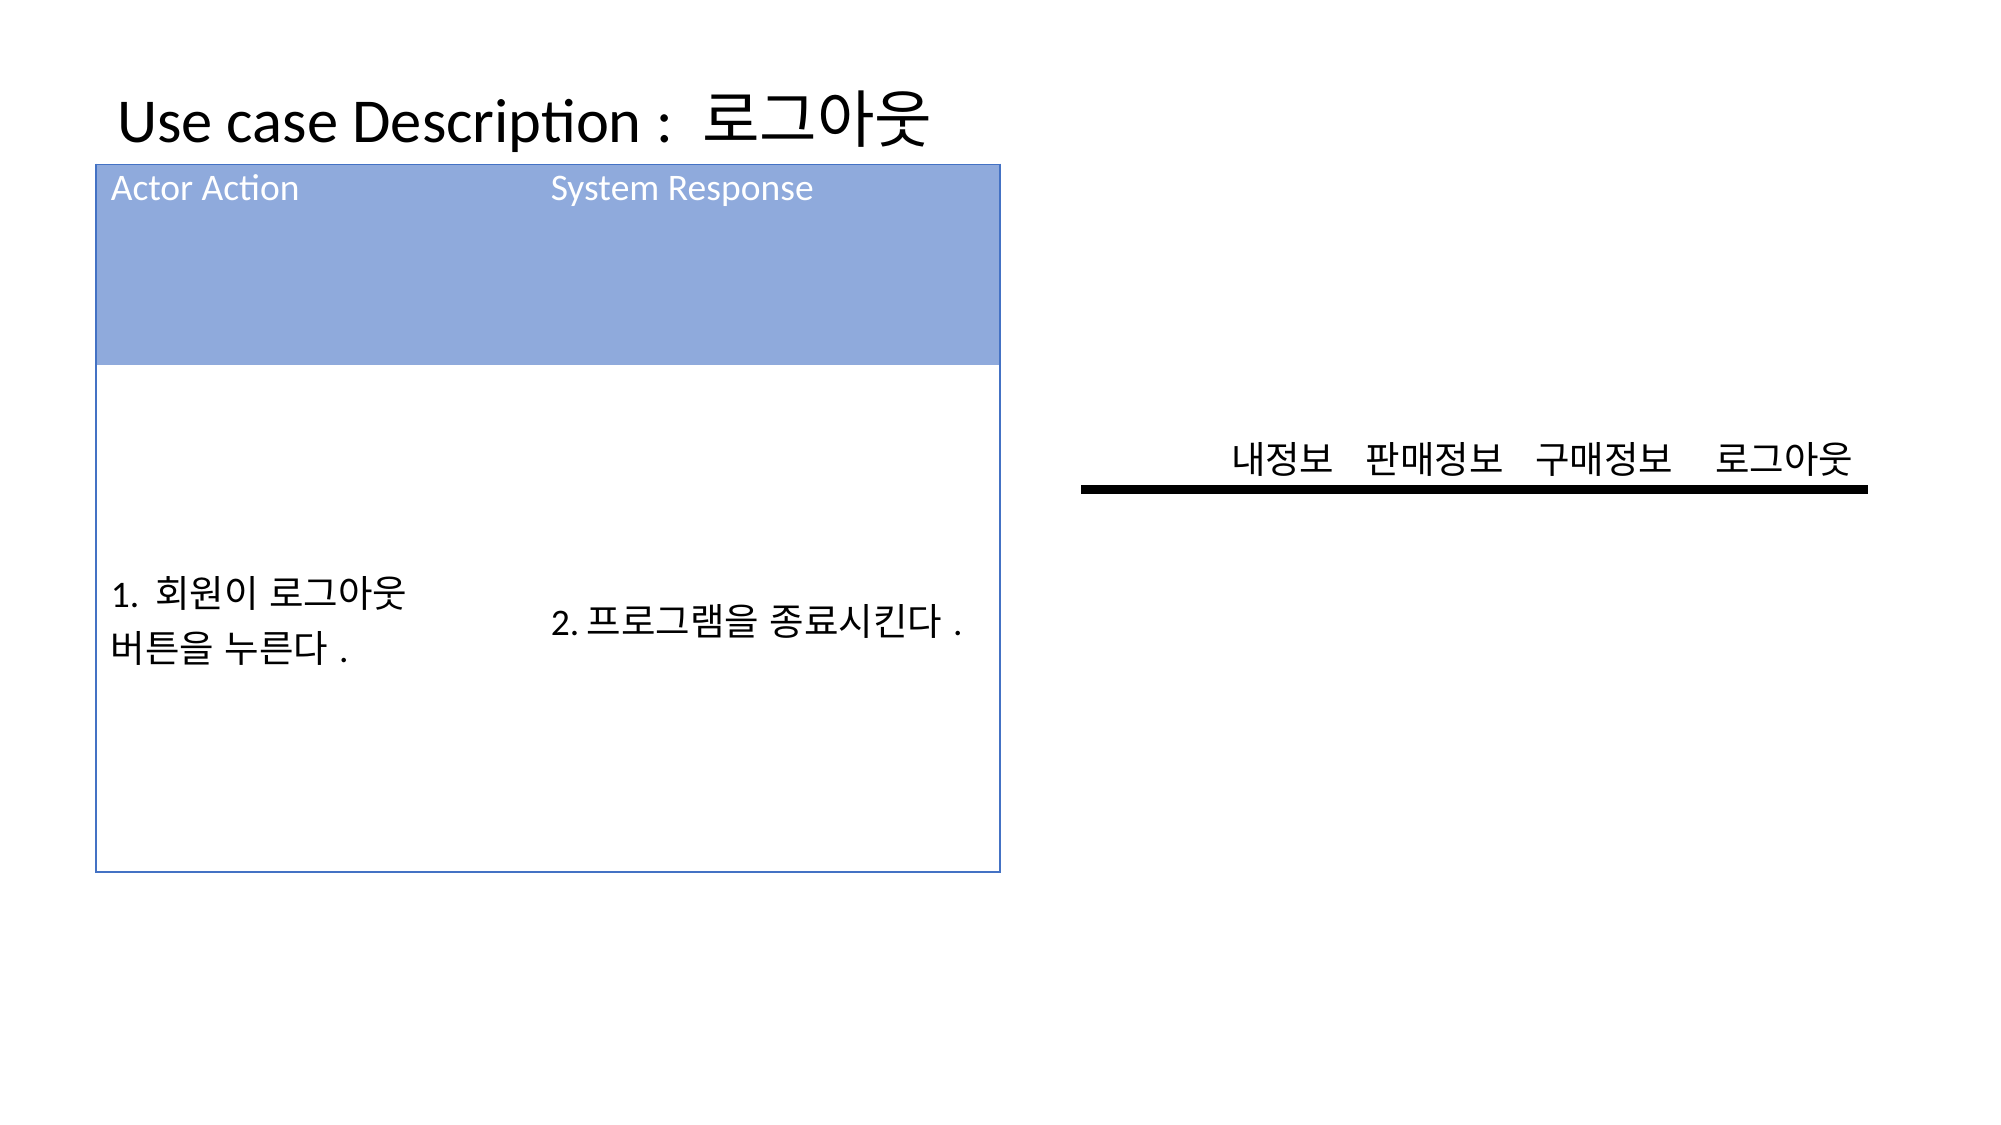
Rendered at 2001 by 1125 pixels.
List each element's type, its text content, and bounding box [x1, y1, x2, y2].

text_box Use case Description : 로그아웃 [102, 72, 948, 163]
text_box 내정보 판매정보 구매정보 로그아웃 [1216, 428, 1890, 489]
table_cell 1. 회원이 로그아웃 버튼을 누른다. [97, 365, 536, 871]
table_header Actor Action [97, 165, 536, 365]
table_cell 2.프로그램을 종료시킨다. [536, 365, 999, 871]
table_header System Response [536, 165, 999, 365]
